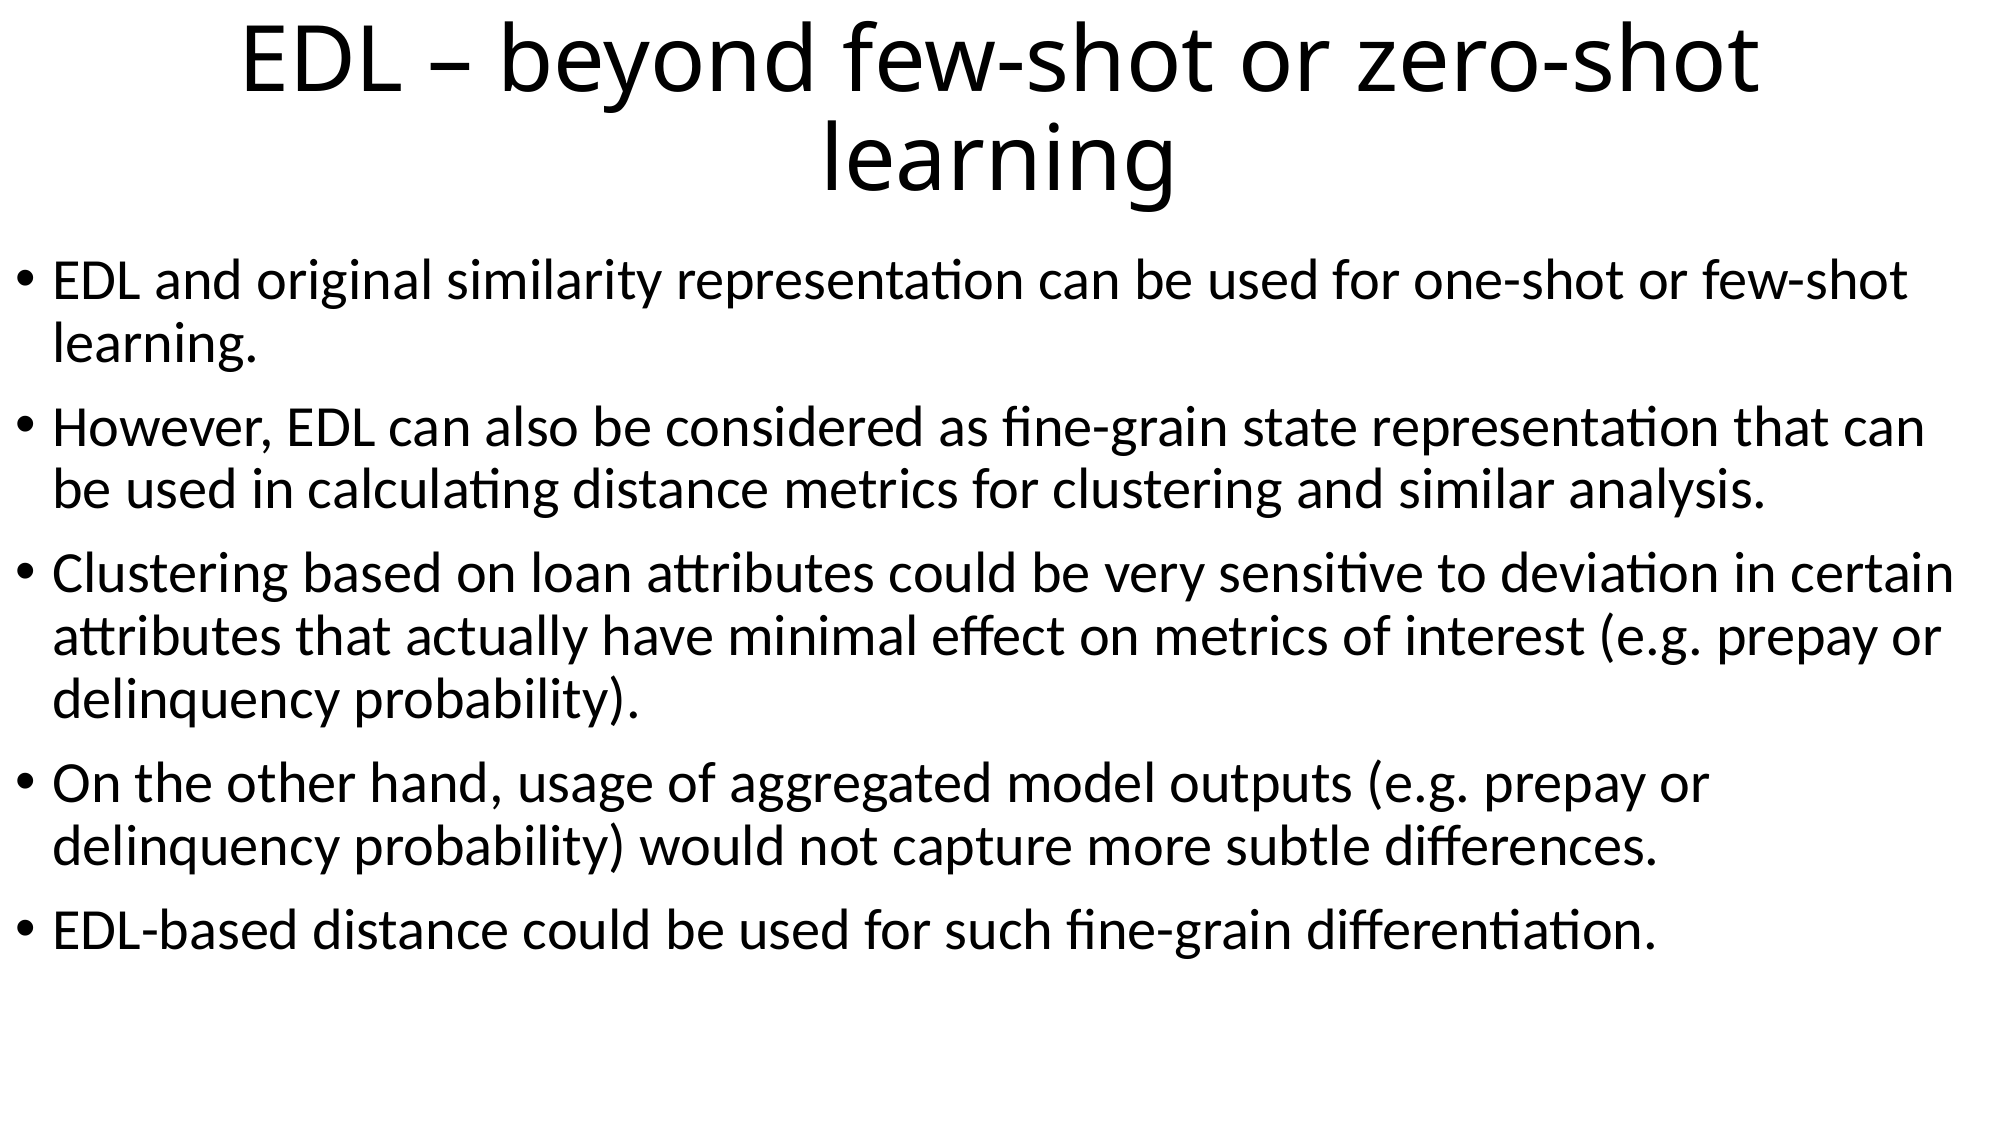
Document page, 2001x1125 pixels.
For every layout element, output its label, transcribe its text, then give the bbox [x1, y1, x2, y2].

title EDL – beyond few-shot or zero-shot learning [137, 3, 1863, 221]
list EDL and original similarity representation can be used for one-shot or few-shot learning. However, EDL can also be considered as fine-grain state representation that can be used in calculating distance metrics for clustering and similar analysis. Clustering based on loan attributes could be very sensitive to deviation in certain attributes that actually have minimal effect on metrics of interest (e.g. prepay or delinquency probability). On the other hand, usage of aggregated model outputs (e.g. prepay or delinquency probability) would not capture more subtle differences. EDL-based distance could be used for such fine-grain differentiation. [0, 241, 2000, 1125]
